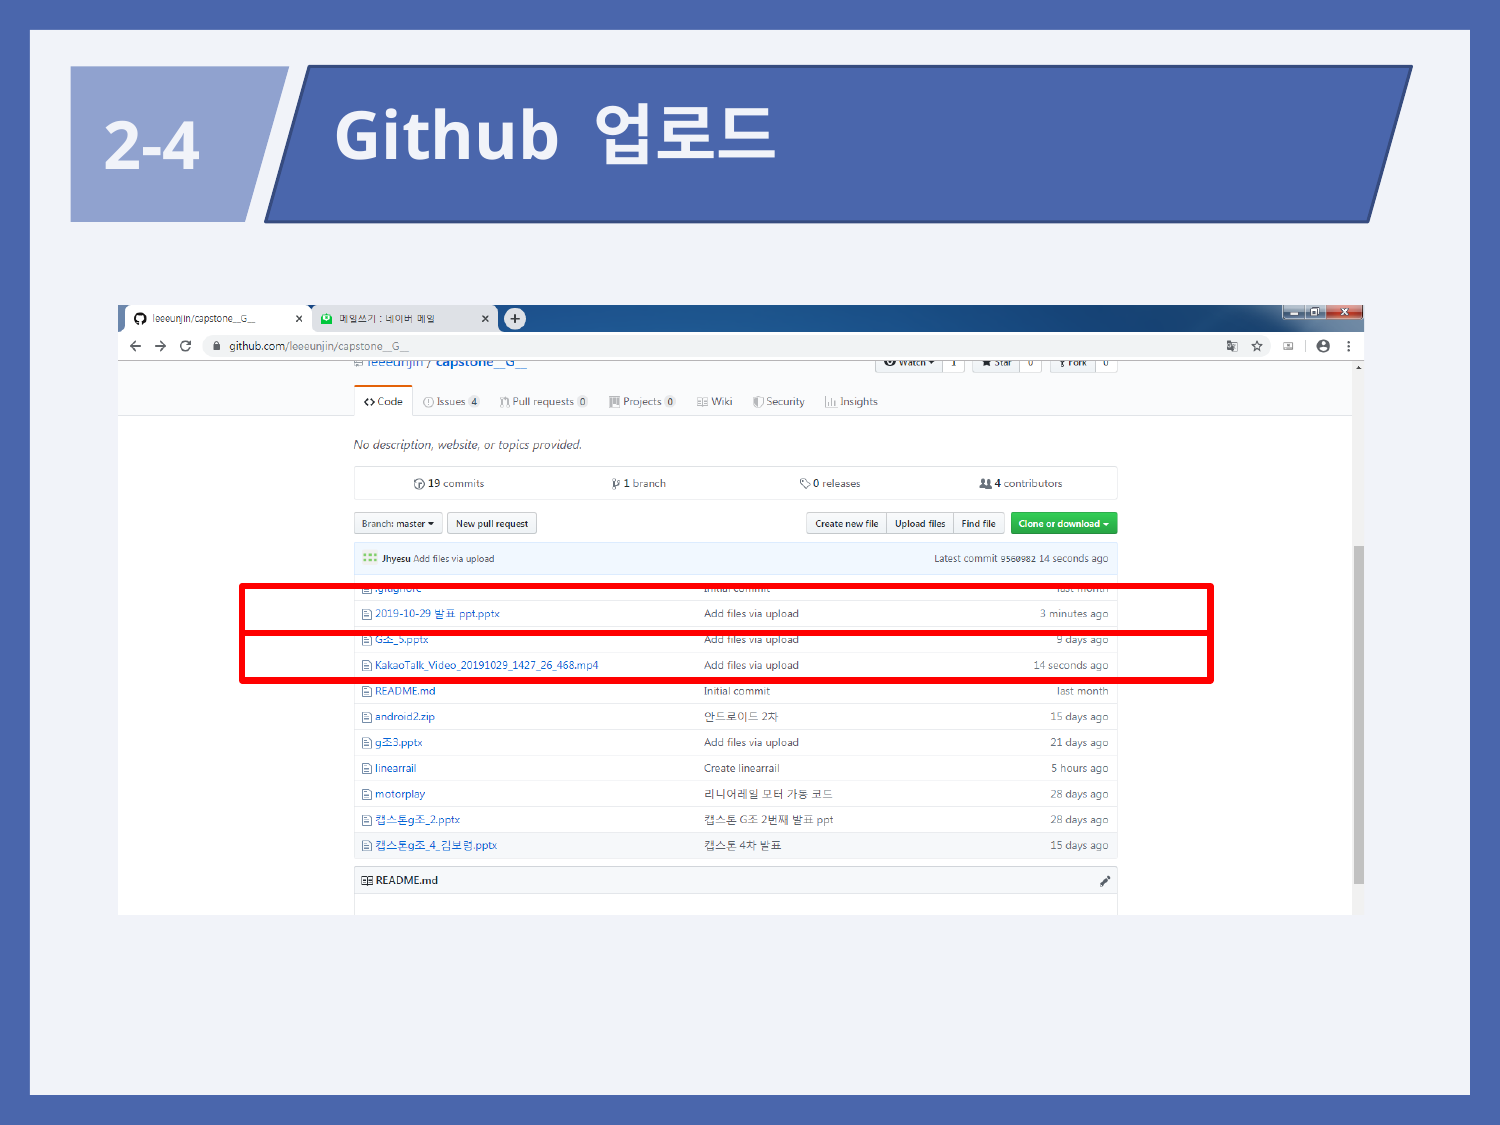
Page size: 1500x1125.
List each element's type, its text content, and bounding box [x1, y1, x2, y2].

text_box [264, 64, 1413, 224]
picture [117, 304, 1365, 915]
text_box 2-4 [88, 95, 302, 191]
text_box Github 업로드 [318, 85, 1365, 181]
text_box [69, 64, 291, 224]
